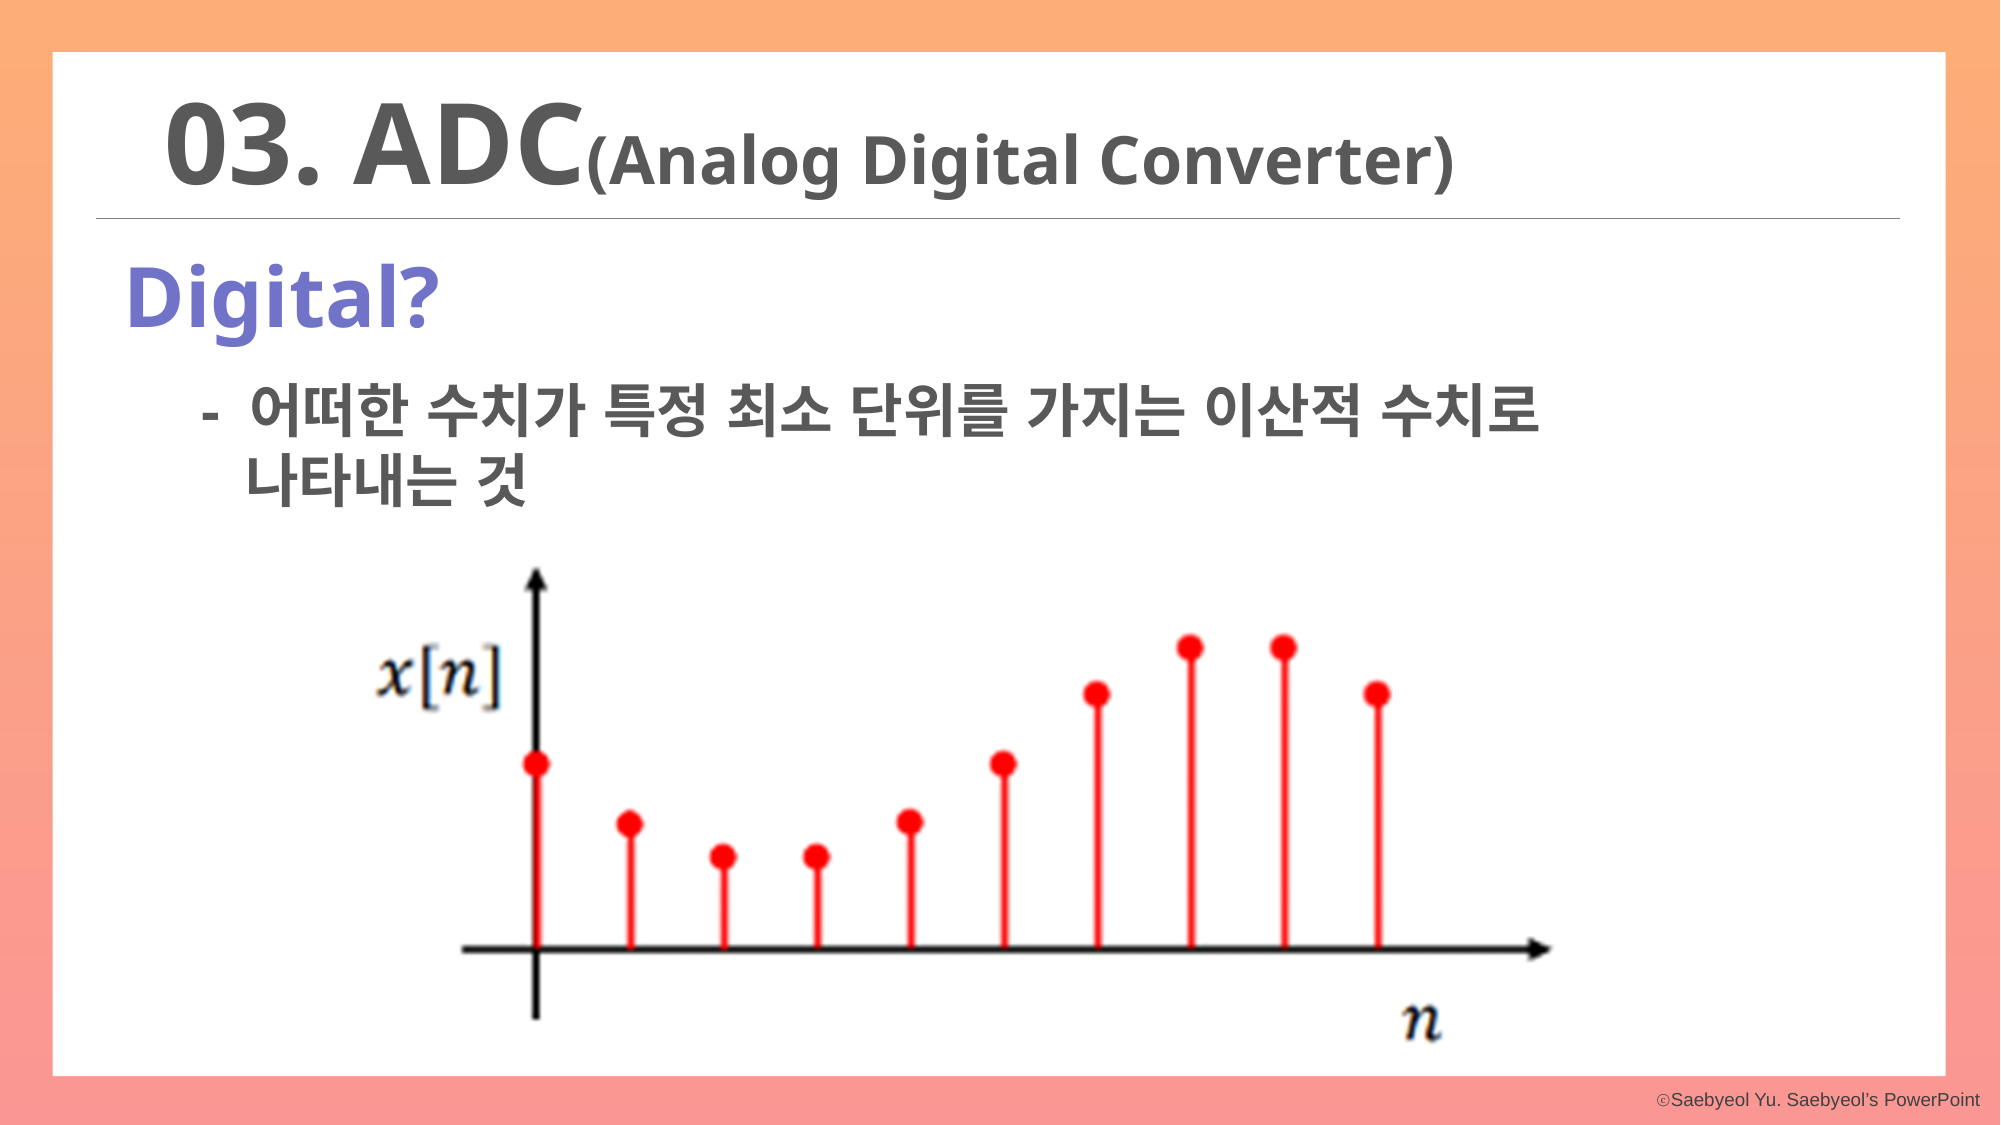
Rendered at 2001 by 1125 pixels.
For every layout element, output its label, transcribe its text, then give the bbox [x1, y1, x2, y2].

picture [372, 547, 1628, 1051]
text_box 03. ADC(Analog Digital Converter) [149, 64, 1471, 215]
text_box - 어떠한 수치가 특정 최소 단위를 가지는 이산적 수치로 나타내는 것 [186, 367, 1749, 612]
text_box Digital? [87, 236, 456, 352]
